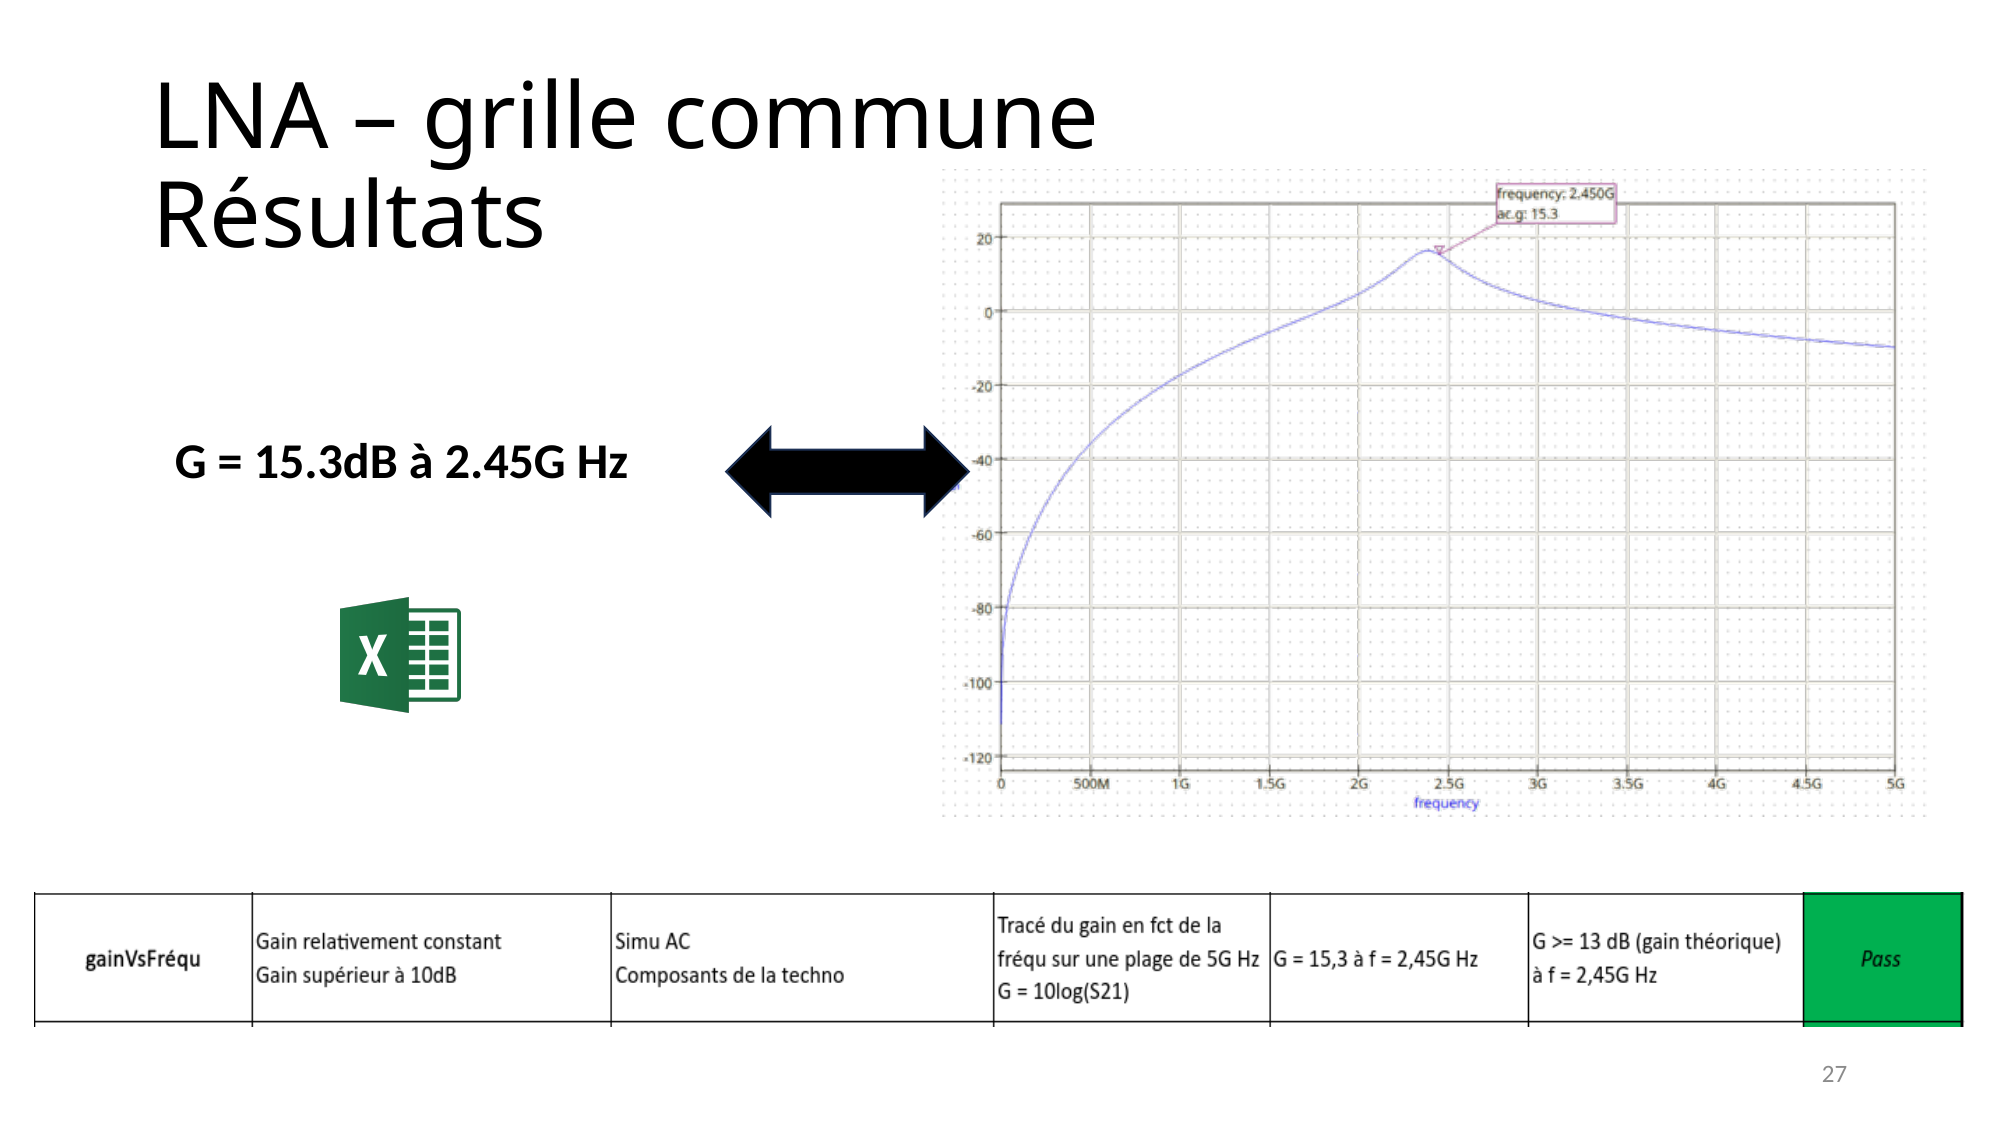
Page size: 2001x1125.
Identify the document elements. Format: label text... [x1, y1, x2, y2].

text_box [724, 425, 941, 519]
title LNA – grille commune Résultats [137, 59, 1863, 278]
list G = 15.3dB à 2.45G Hz [92, 428, 711, 564]
picture [340, 597, 461, 713]
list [941, 169, 1927, 817]
slide_number 27 [1412, 1042, 1863, 1103]
picture [34, 892, 1965, 1028]
